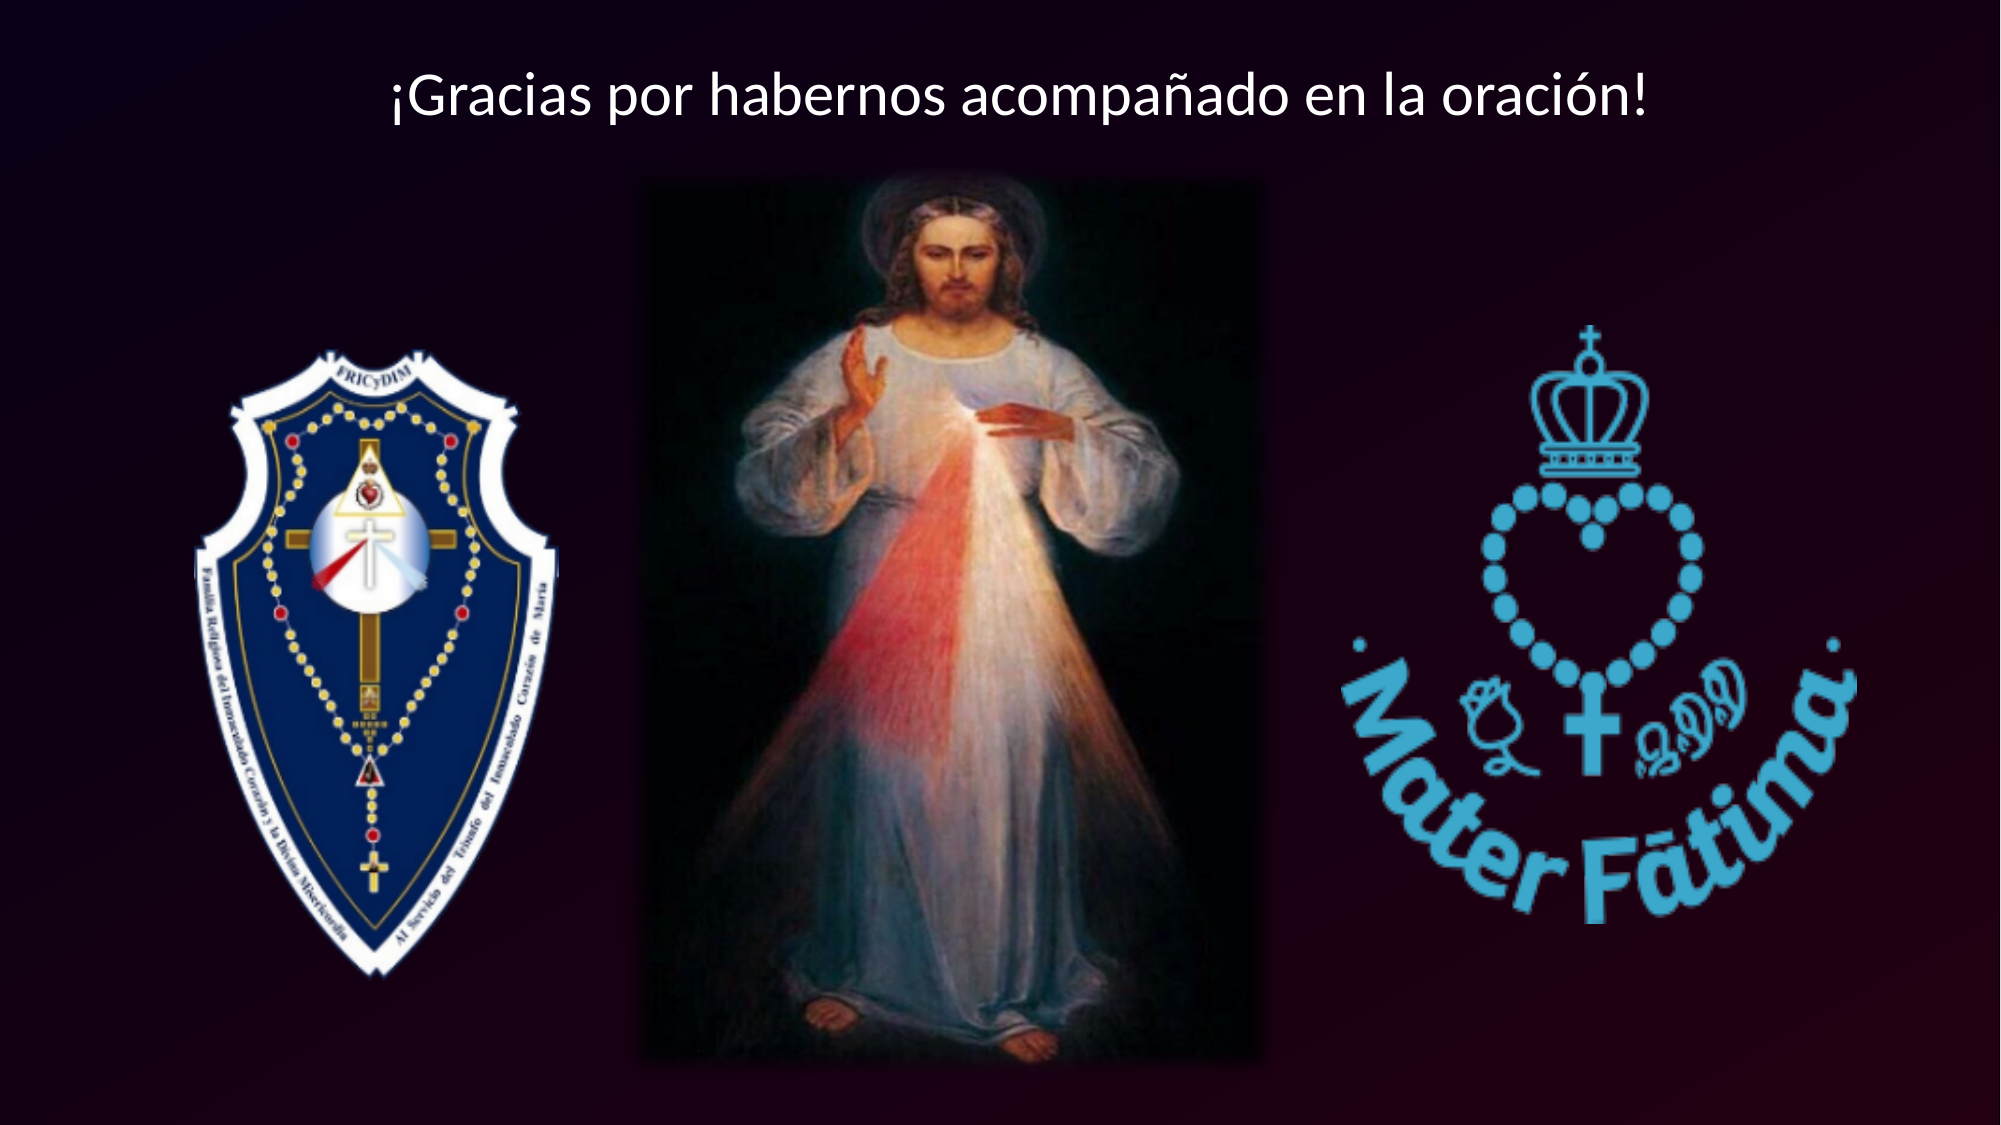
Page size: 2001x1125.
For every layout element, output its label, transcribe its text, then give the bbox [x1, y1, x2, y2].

picture [0, 0, 2001, 1125]
text_box ¡Gracias por habernos acompañado en la oración! [372, 45, 1668, 136]
